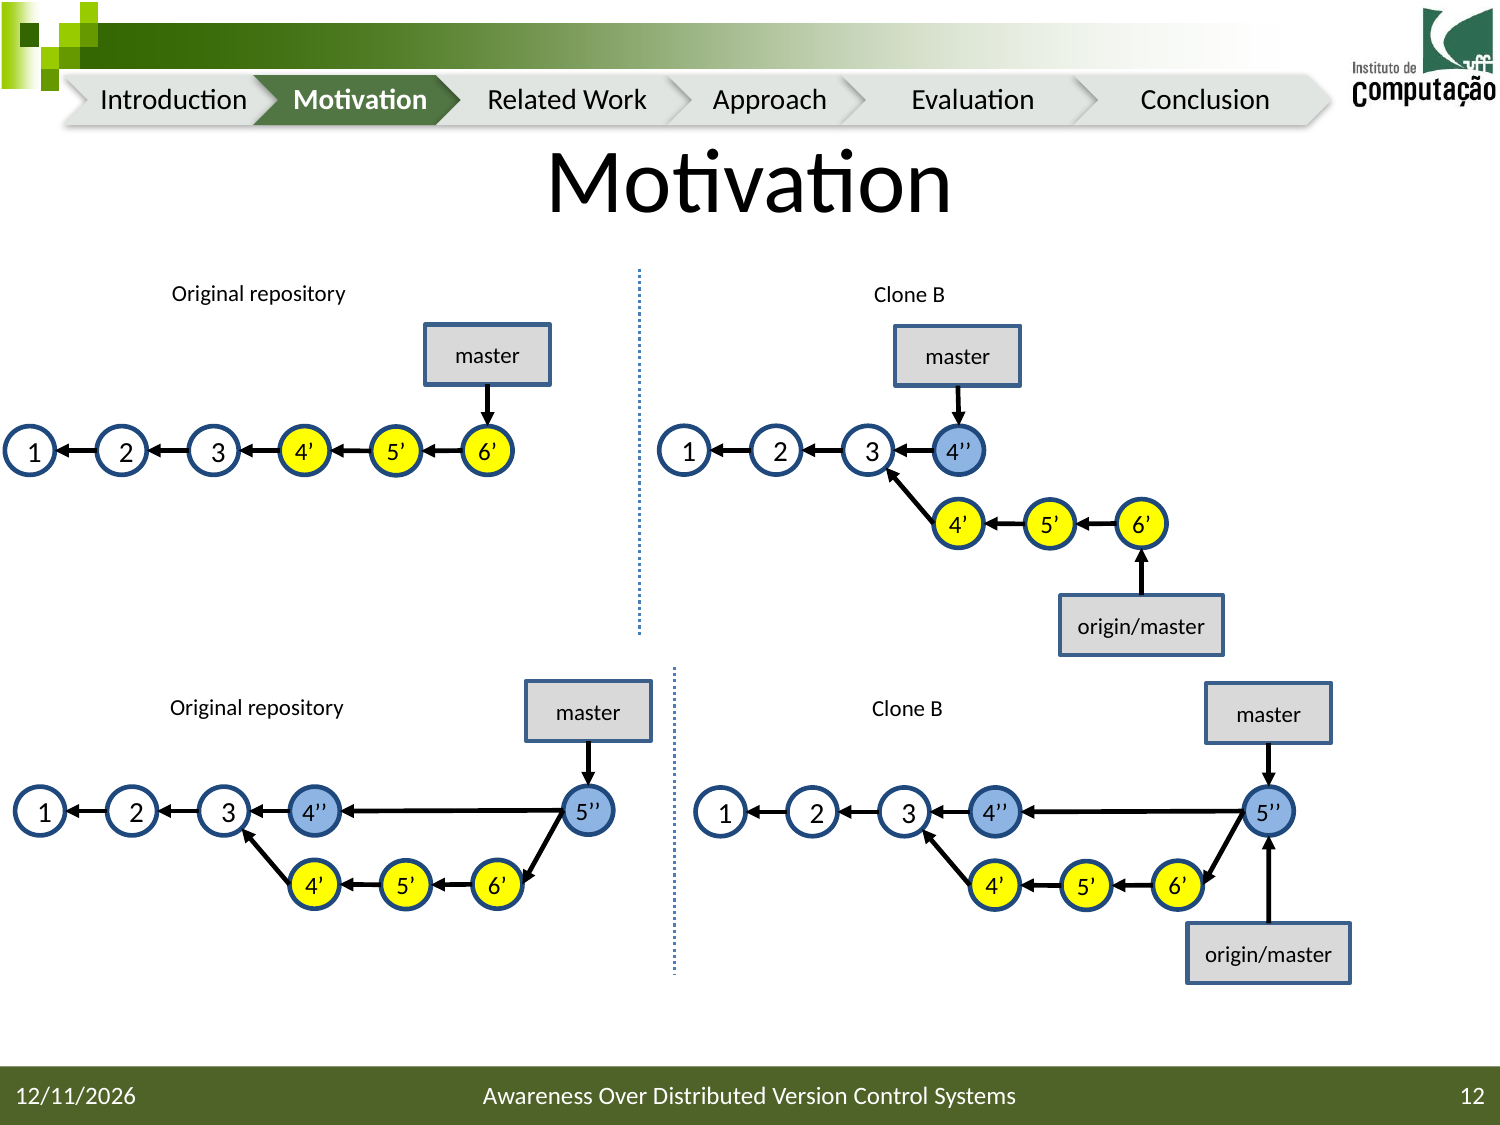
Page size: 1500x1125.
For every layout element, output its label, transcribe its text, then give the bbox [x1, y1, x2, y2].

text_box 5’ [1023, 497, 1078, 551]
text_box 2 [105, 784, 159, 838]
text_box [522, 809, 564, 885]
text_box 5’’ [561, 784, 616, 837]
text_box 6’ [1150, 858, 1204, 912]
text_box 3 [186, 423, 241, 477]
text_box Original repository [150, 260, 368, 324]
text_box 2 [94, 423, 149, 477]
slide_number 12 [1149, 1065, 1500, 1125]
text_box Clone B [798, 675, 1017, 740]
text_box 5’ [369, 424, 424, 478]
text_box 4’’ [932, 424, 987, 477]
text_box 4’’ [287, 784, 342, 838]
text_box 3 [877, 785, 932, 839]
text_box master [1204, 681, 1333, 745]
text_box 3 [841, 423, 895, 477]
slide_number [0, 1065, 350, 1125]
text_box 5’’ [1241, 784, 1296, 838]
text_box 1 [657, 423, 712, 477]
text_box 1 [693, 785, 748, 839]
text_box Original repository [148, 675, 366, 739]
text_box 6’ [460, 424, 515, 477]
text_box 1 [12, 784, 68, 838]
text_box master [423, 322, 552, 387]
text_box 6’ [1114, 496, 1169, 550]
text_box master [524, 679, 653, 743]
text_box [241, 828, 290, 885]
footer Awareness Over Distributed Version Control Systems [362, 1065, 1138, 1125]
text_box 2 [785, 785, 840, 839]
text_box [62, 74, 1333, 126]
text_box 4’ [277, 423, 332, 477]
text_box 4’ [968, 858, 1022, 912]
text_box 1 [2, 423, 57, 477]
text_box 5’ [1059, 858, 1114, 912]
text_box origin/master [1058, 593, 1225, 657]
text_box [1202, 810, 1244, 886]
text_box 6’ [470, 857, 524, 911]
text_box origin/master [1185, 921, 1352, 985]
text_box master [893, 324, 1022, 388]
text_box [885, 467, 934, 524]
text_box Clone B [800, 261, 1019, 325]
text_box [921, 828, 971, 886]
text_box 4’ [932, 496, 986, 550]
text_box 5’ [378, 858, 433, 912]
text_box 2 [749, 423, 804, 477]
text_box 4’’ [968, 785, 1023, 839]
text_box 4’ [288, 857, 342, 911]
title Motivation [23, 82, 1477, 270]
text_box 3 [196, 784, 251, 838]
